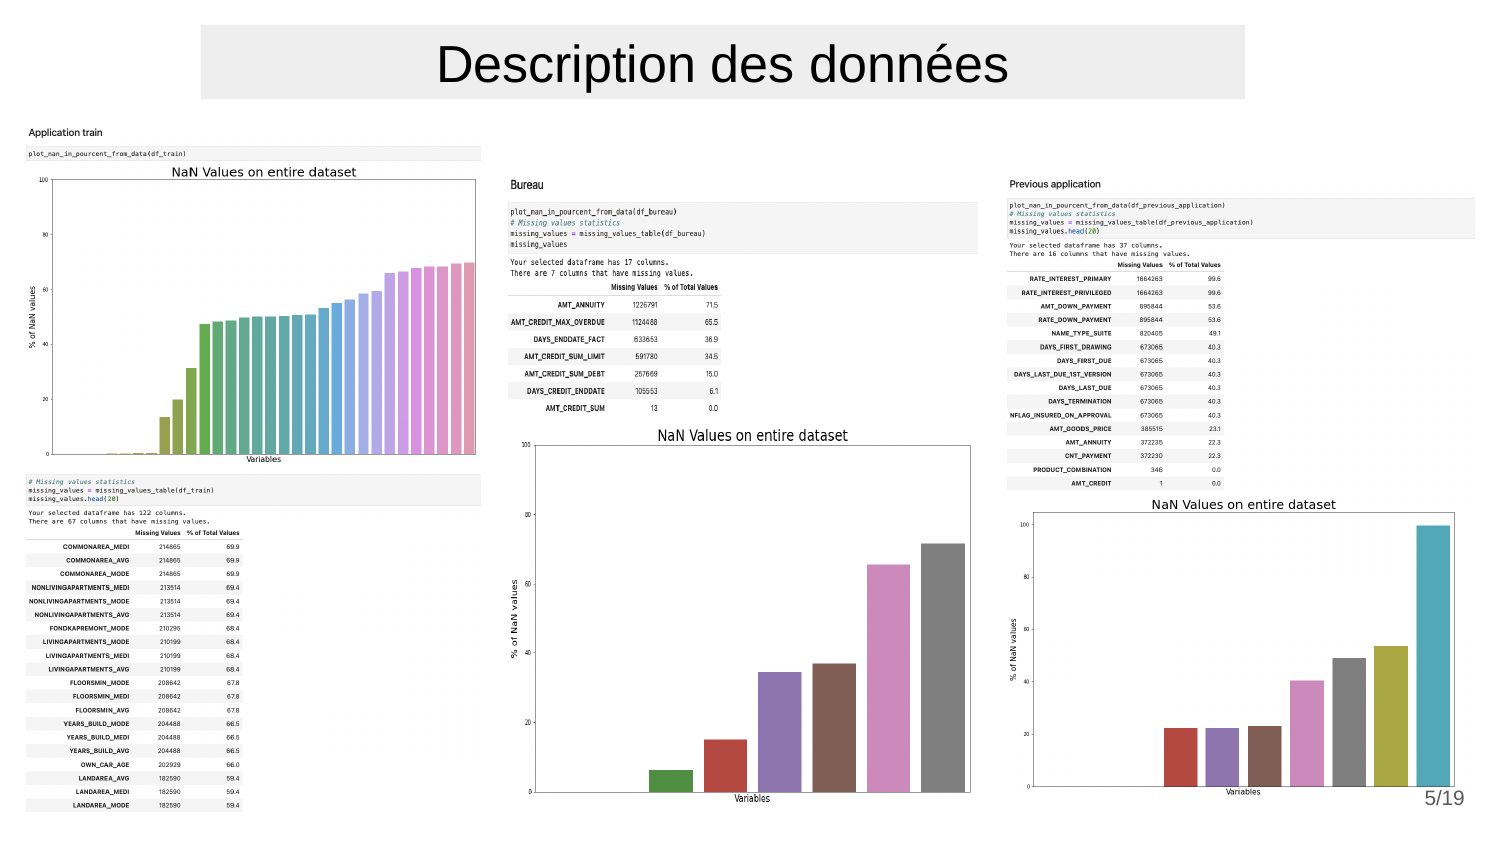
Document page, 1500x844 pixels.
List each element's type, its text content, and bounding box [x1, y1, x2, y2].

text_box Description des données [200, 24, 1246, 100]
picture [505, 174, 978, 815]
text_box ‹#›/19 [1389, 764, 1480, 830]
picture [1002, 174, 1476, 807]
picture [24, 123, 481, 819]
